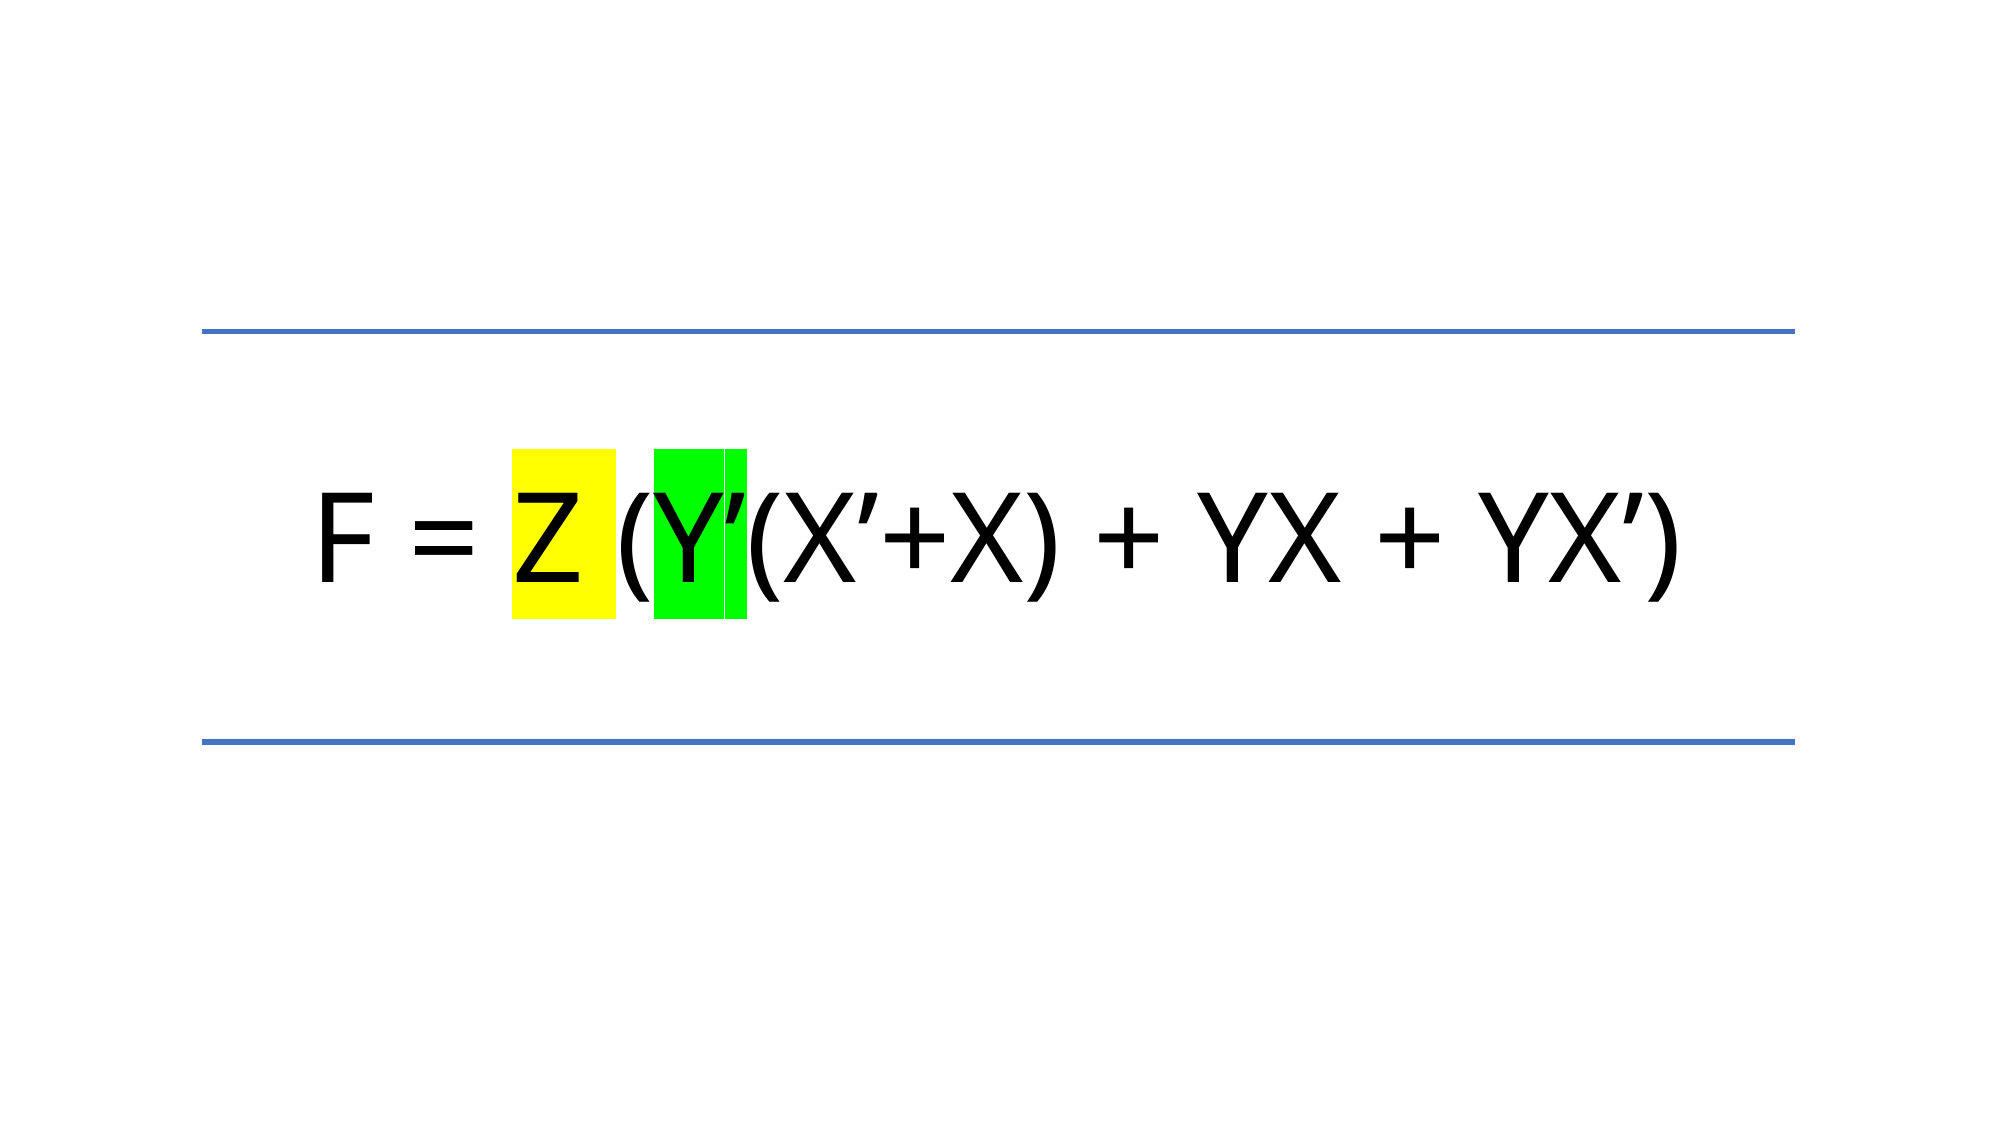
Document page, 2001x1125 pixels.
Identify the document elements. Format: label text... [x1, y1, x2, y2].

text_box F = z (y’(x’+X) + yx + yx’) [0, 449, 1997, 615]
